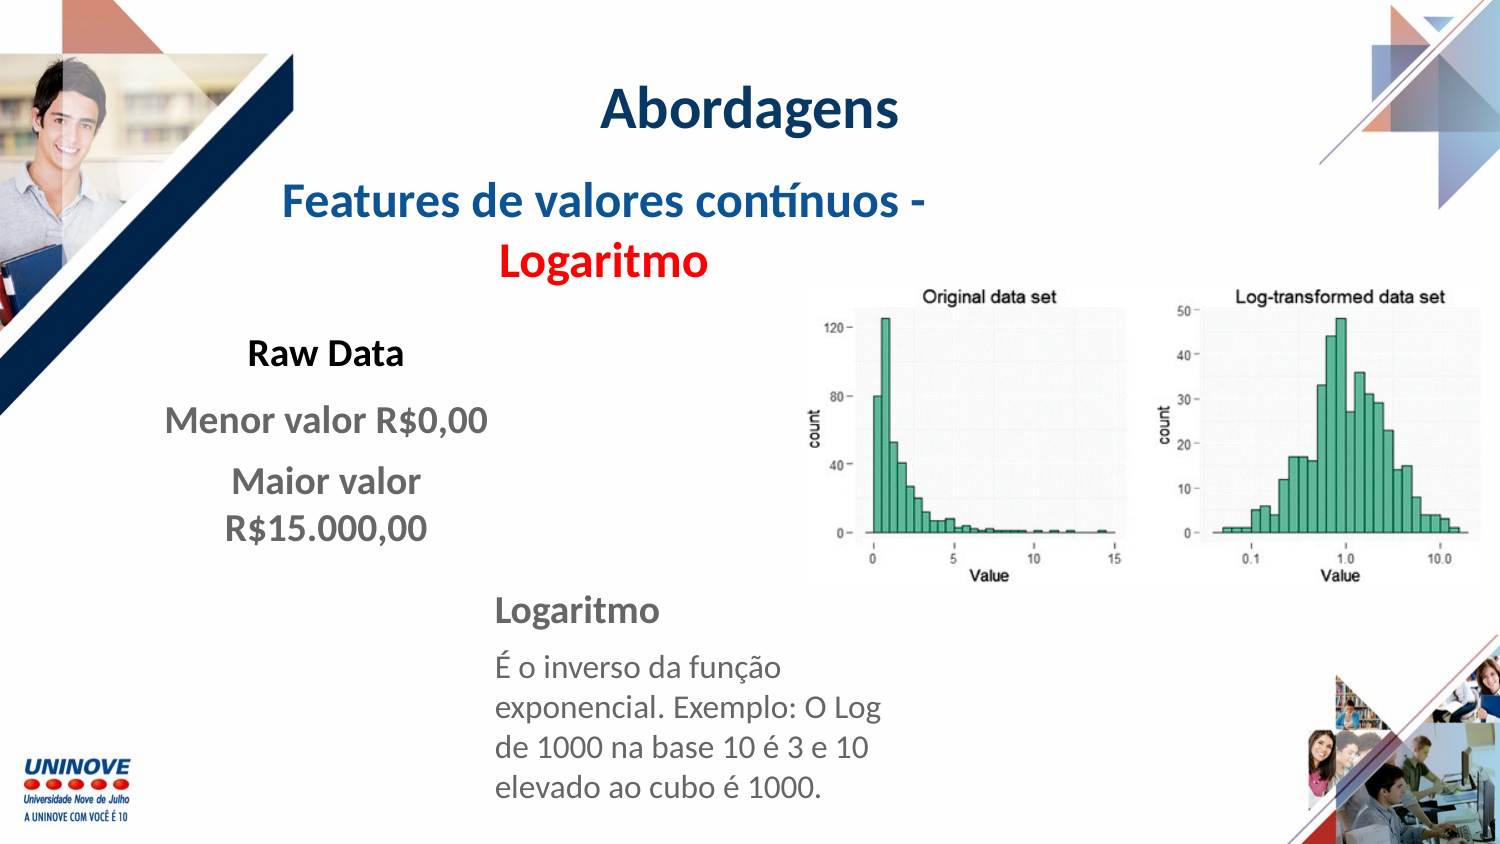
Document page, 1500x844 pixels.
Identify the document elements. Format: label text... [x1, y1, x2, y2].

picture [0, 0, 1500, 844]
title Abordagens [75, 33, 1425, 175]
list Raw Data [204, 316, 448, 385]
list Logaritmo É o inverso da função exponencial. Exemplo: O Log de 1000 na base 10 é 3 e 10 elevado ao cubo é 1000. [479, 583, 904, 806]
list Menor valor R$0,00 Maior valor R$15.000,00 [114, 360, 539, 584]
list Features de valores contínuos - Logaritmo [177, 174, 1031, 281]
